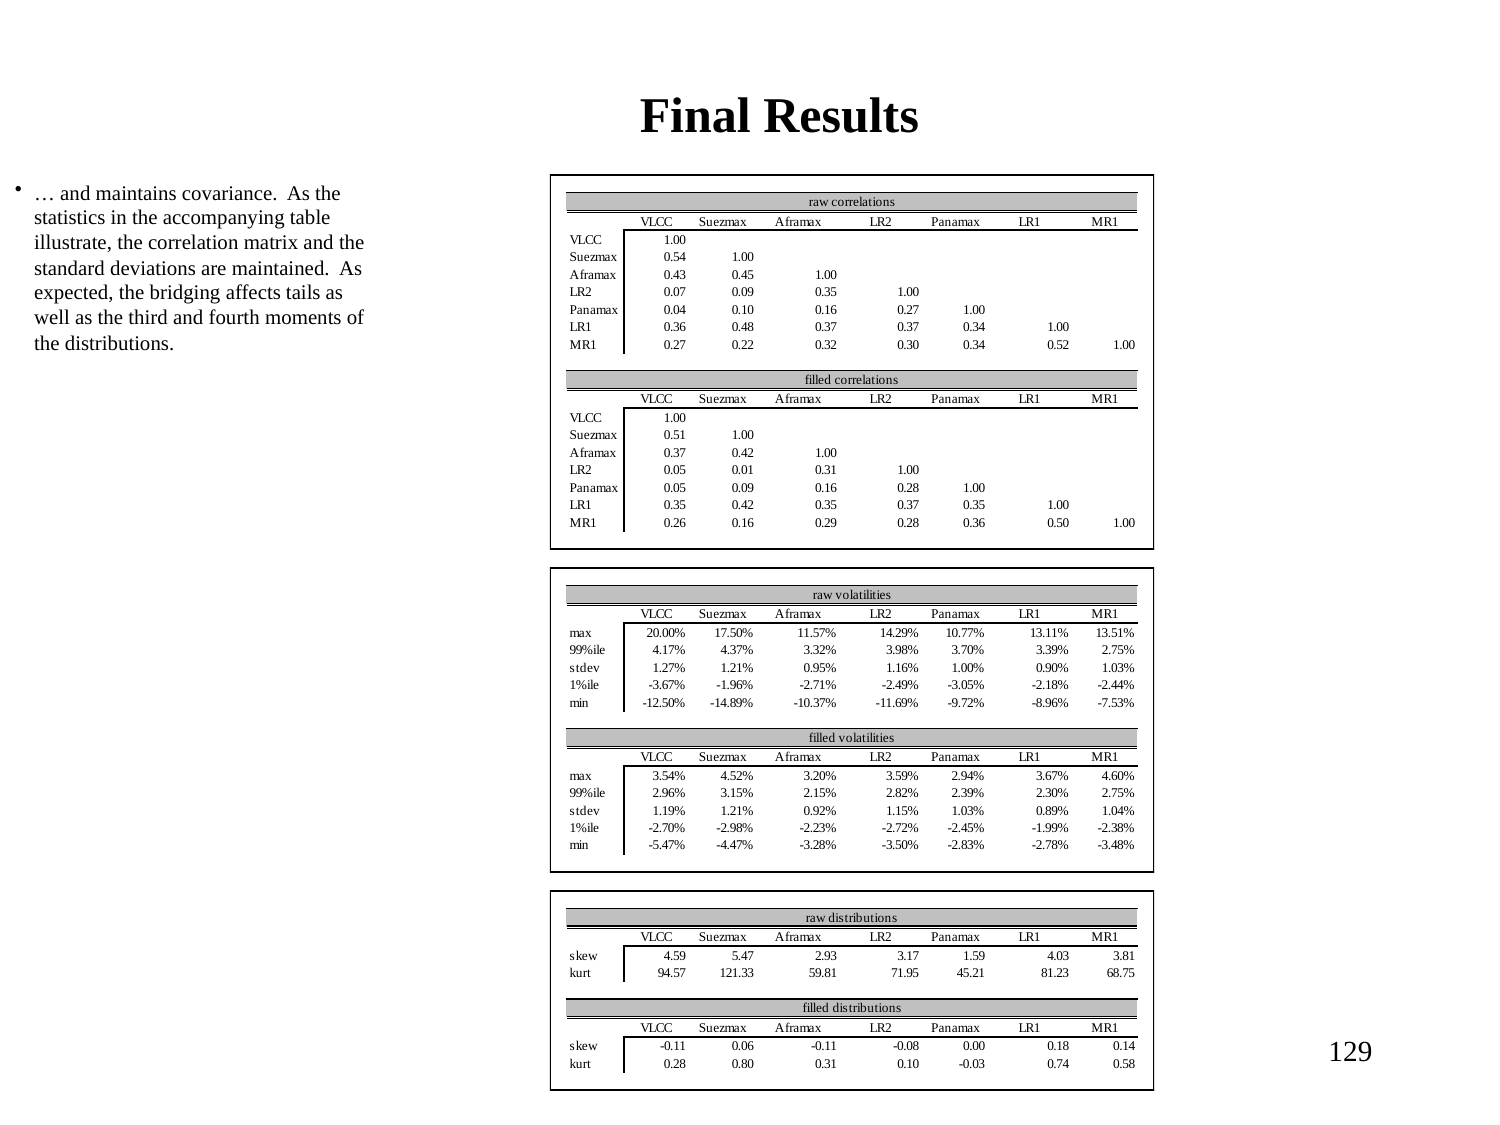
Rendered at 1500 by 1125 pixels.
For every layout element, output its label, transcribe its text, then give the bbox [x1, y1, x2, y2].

text_box Final Results [624, 74, 1163, 150]
slide_number 129 [1155, 1024, 1388, 1101]
picture [549, 174, 1157, 1093]
text_box … and maintains covariance. As the statistics in the accompanying table illustrate, the correlation matrix and the standard deviations are maintained. As expected, the bridging affects tails as well as the third and fourth moments of the distributions. [0, 171, 388, 362]
